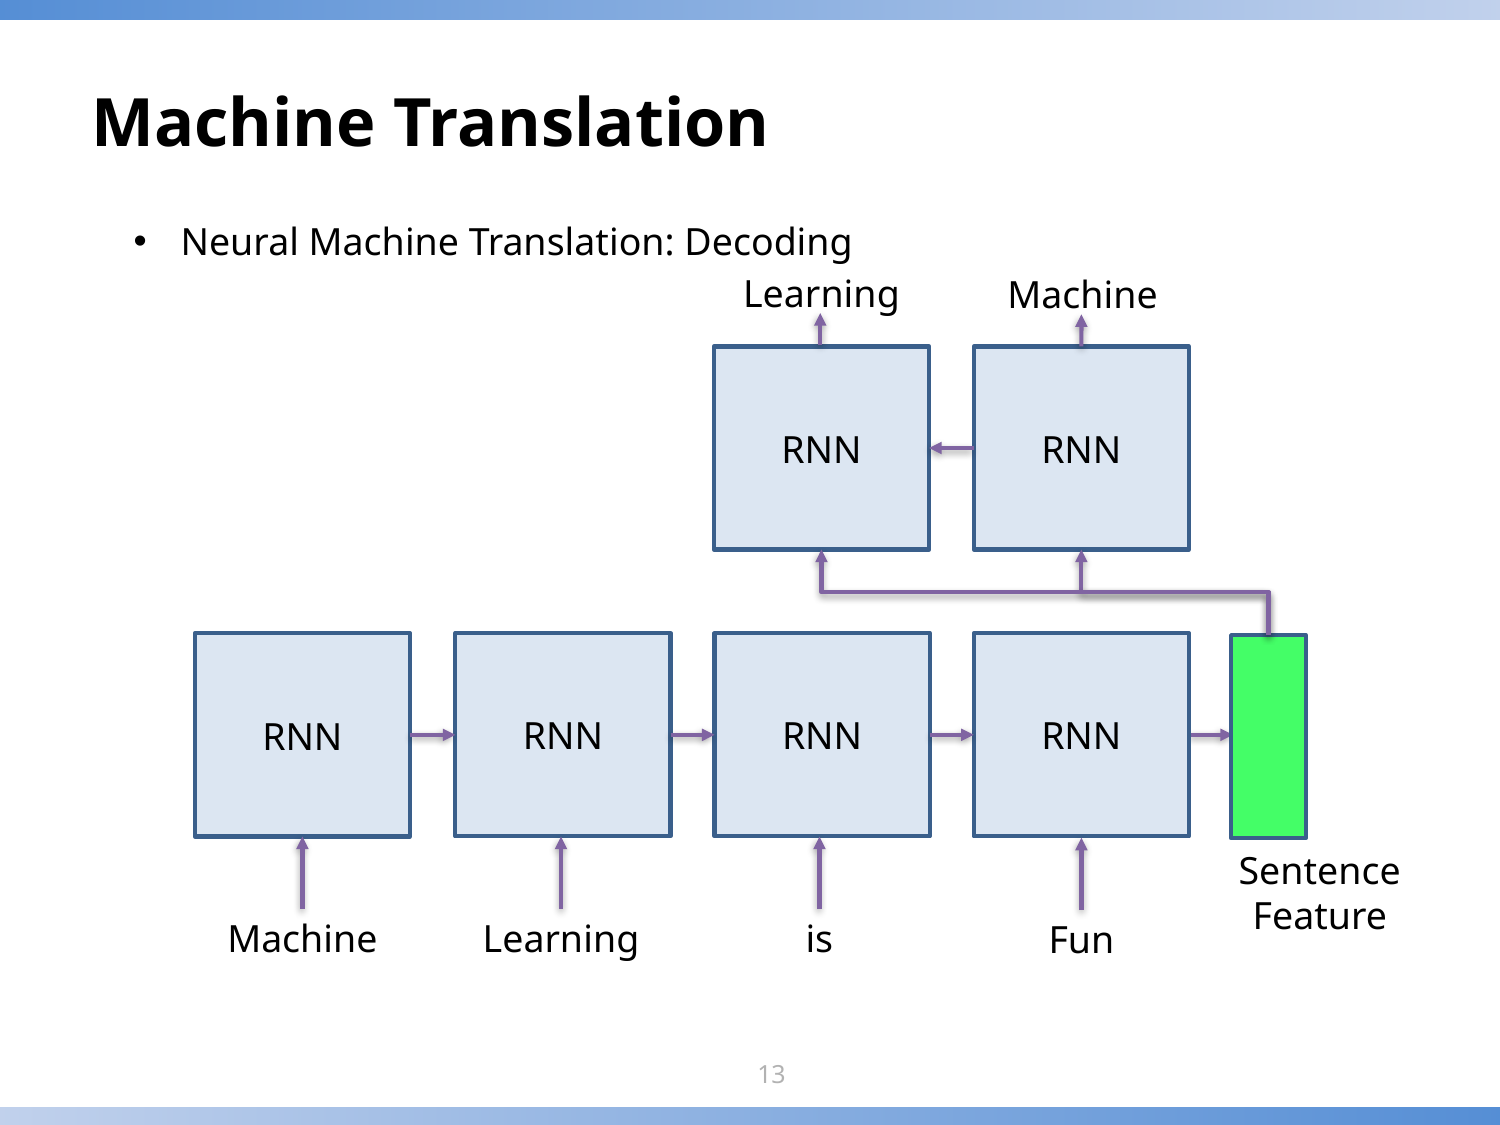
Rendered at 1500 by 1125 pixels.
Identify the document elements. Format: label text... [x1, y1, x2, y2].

text_box Machine [929, 263, 1236, 324]
text_box Fun [928, 908, 1235, 969]
text_box RNN [712, 344, 931, 552]
text_box Neural Machine Translation: Decoding [118, 188, 1389, 856]
text_box [1229, 633, 1308, 839]
slide_number 13 [596, 1045, 947, 1106]
text_box Learning [668, 262, 975, 322]
text_box RNN [972, 631, 1191, 838]
text_box is [666, 907, 973, 968]
text_box RNN [193, 631, 412, 839]
text_box Machine [149, 907, 408, 968]
text_box RNN [453, 631, 673, 838]
title Machine Translation [76, 78, 1500, 161]
text_box RNN [972, 344, 1191, 552]
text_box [1001, 368, 1088, 817]
text_box Learning [408, 907, 666, 968]
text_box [1131, 498, 1218, 687]
text_box RNN [712, 631, 932, 838]
text_box Sentence Feature [1167, 839, 1473, 945]
